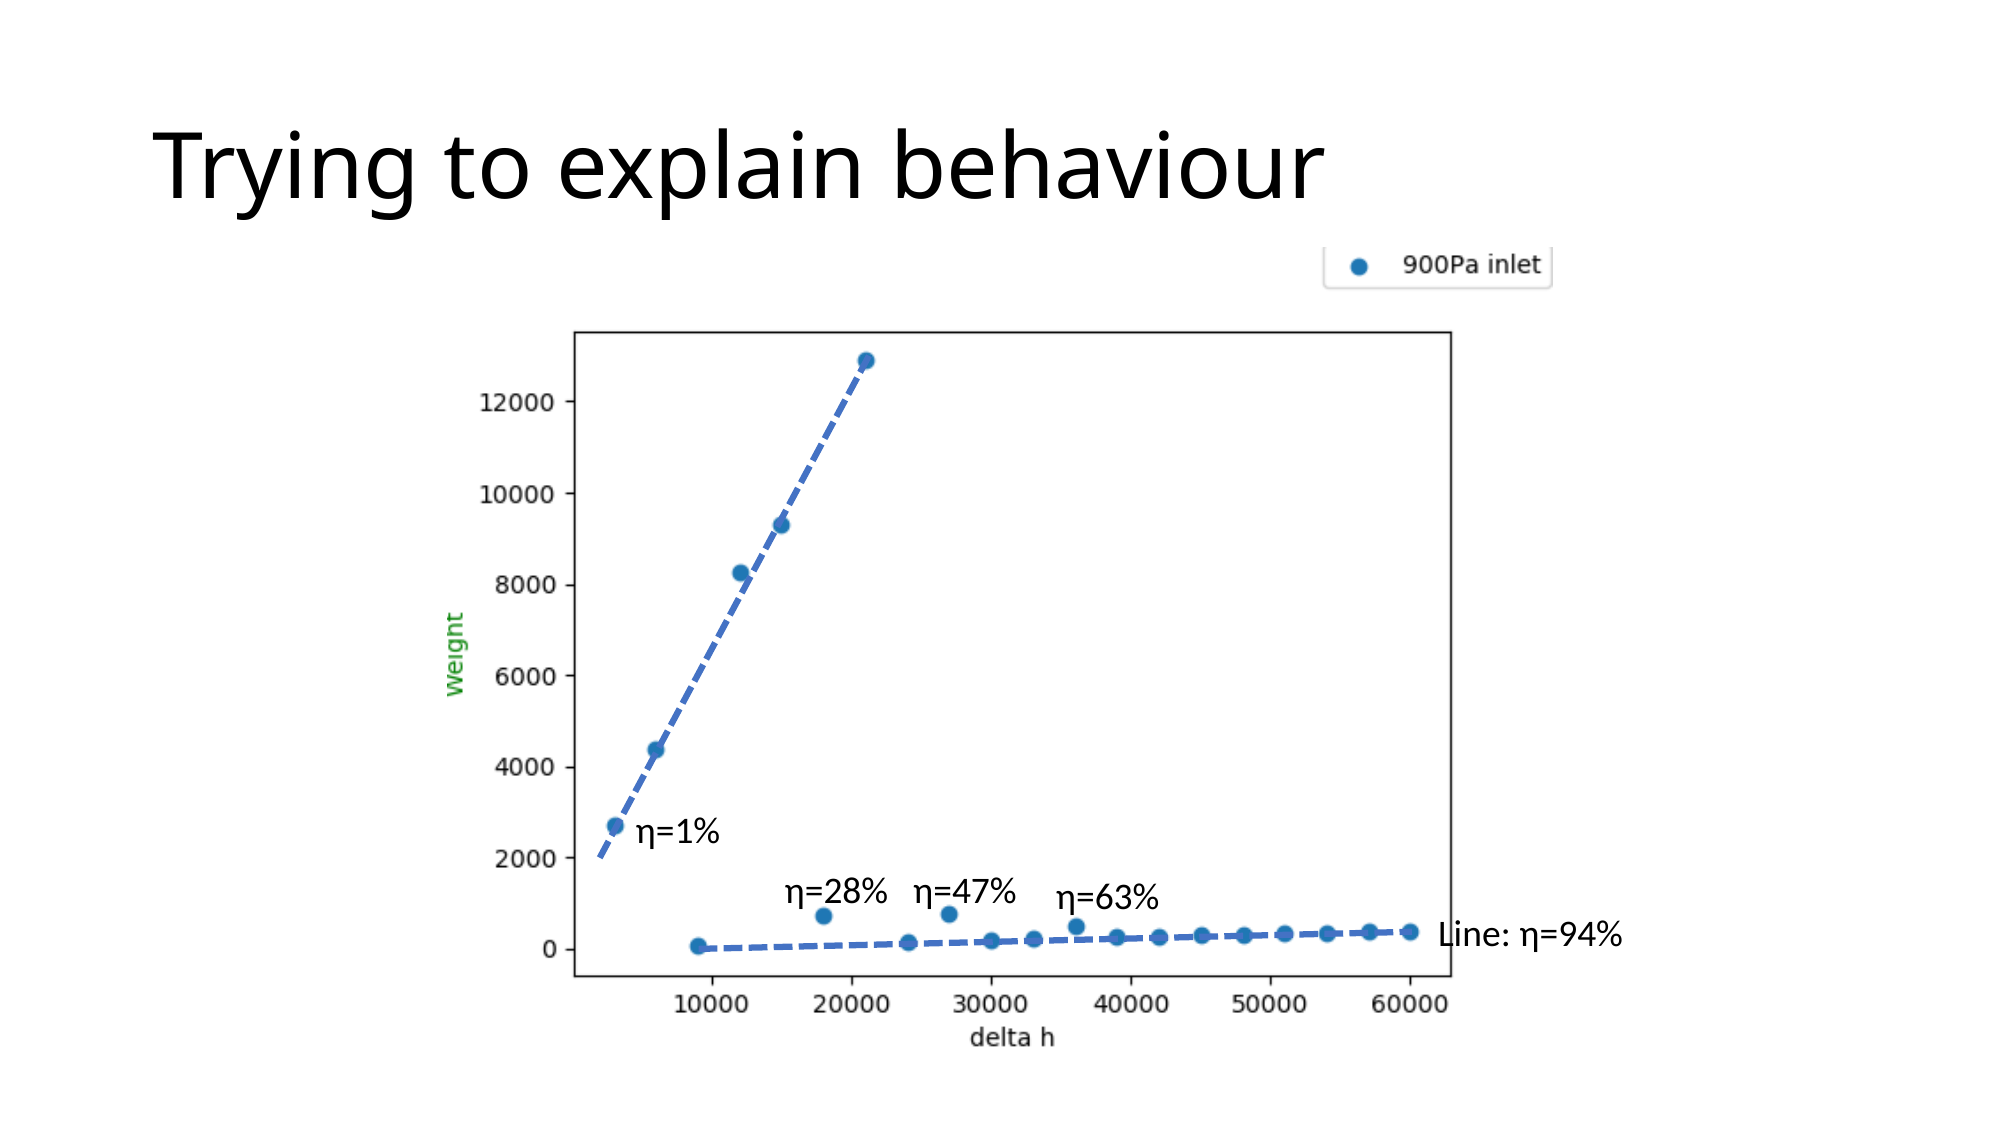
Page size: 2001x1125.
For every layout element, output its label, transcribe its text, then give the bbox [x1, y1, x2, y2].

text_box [698, 931, 1412, 949]
text_box Line: η=94% [1553, 901, 1735, 962]
title Trying to explain behaviour [137, 59, 1863, 278]
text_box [599, 352, 871, 858]
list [447, 247, 1553, 1066]
